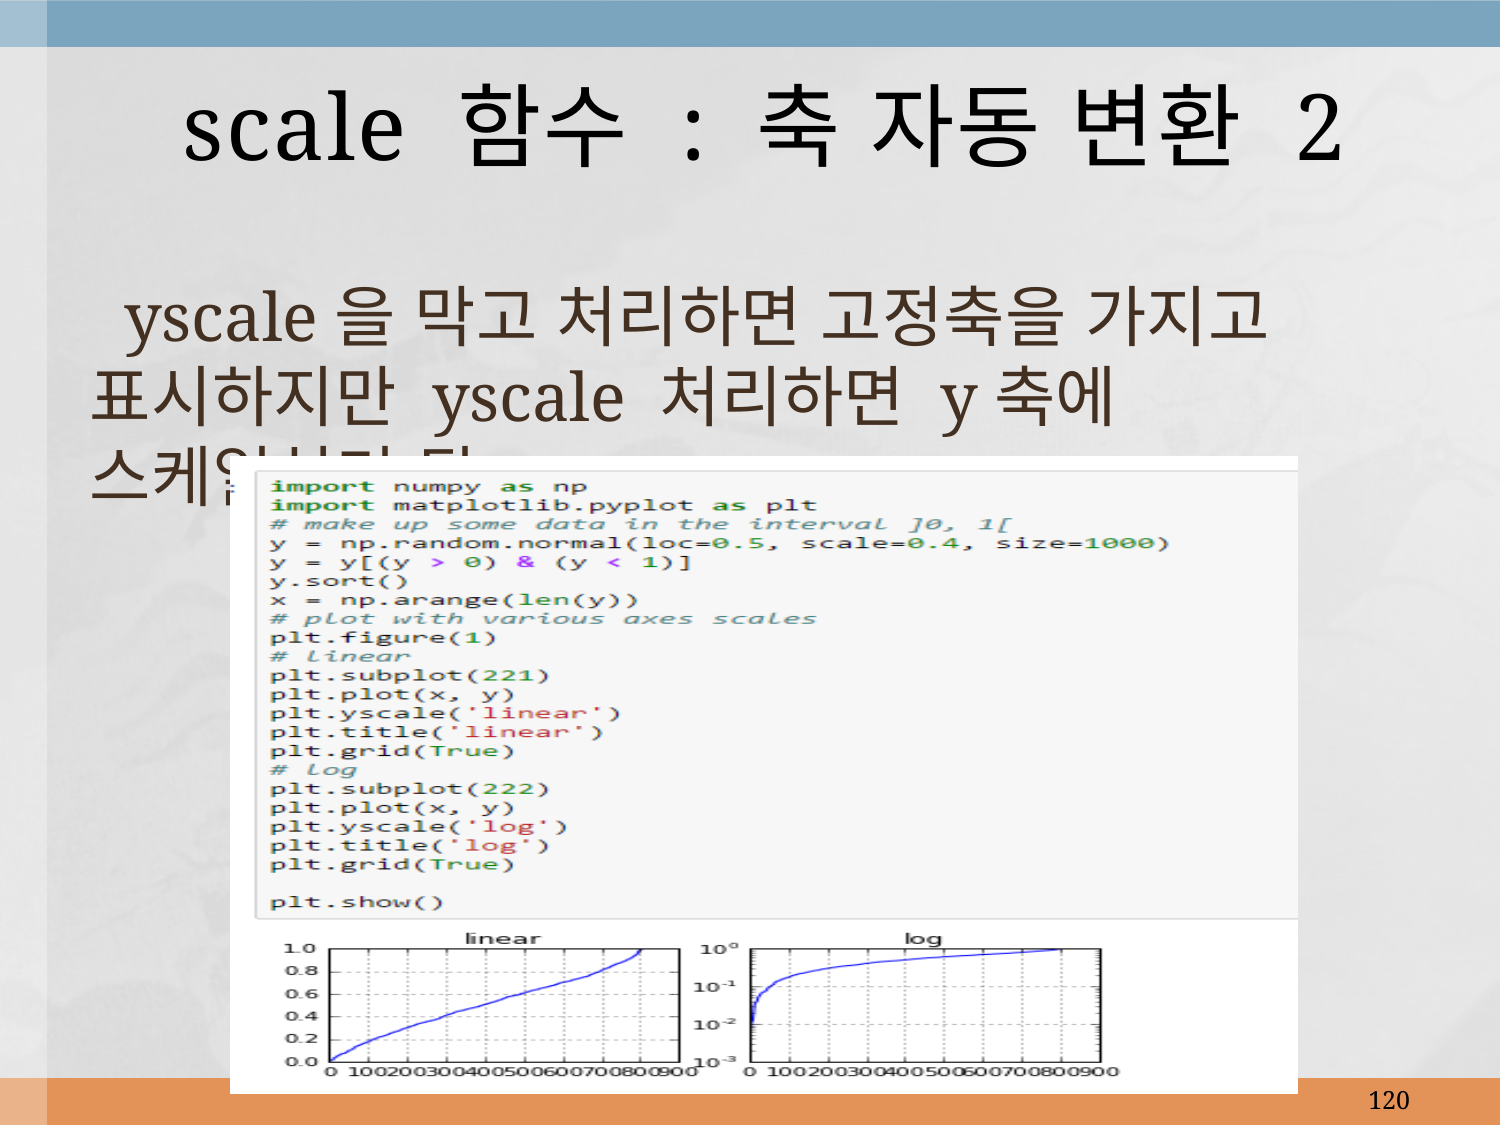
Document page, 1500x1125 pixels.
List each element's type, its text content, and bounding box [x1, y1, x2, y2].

title scale 함수 : 축 자동 변환 2 [49, 46, 1454, 202]
list yscale을 막고 처리하면 고정축을 가지고 표시하지만 yscale 처리하면 y축에 스케일처리 됨 [75, 267, 1425, 539]
slide_number 120 [1074, 1078, 1425, 1125]
picture [230, 456, 1298, 1094]
